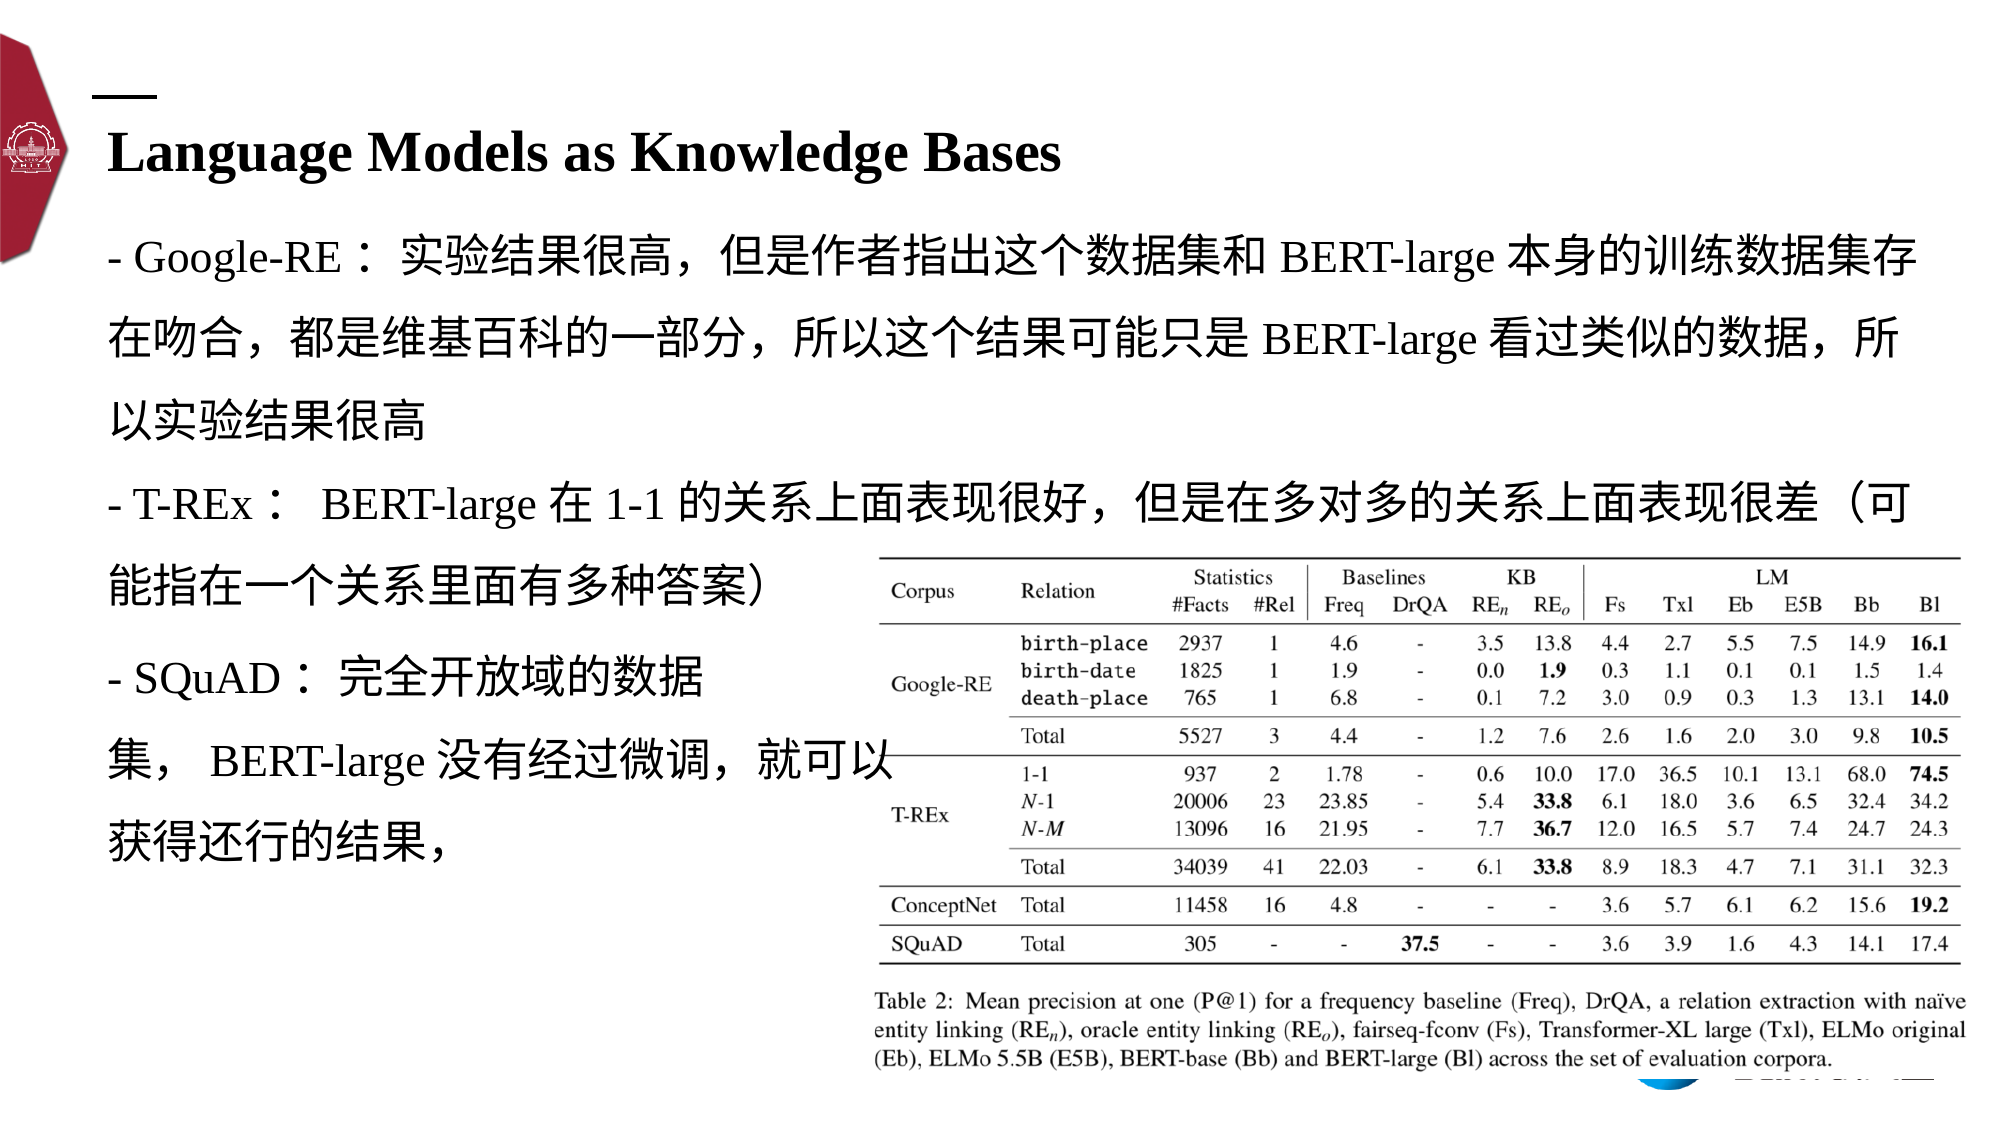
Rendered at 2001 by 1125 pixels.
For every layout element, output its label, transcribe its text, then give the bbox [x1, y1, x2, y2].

picture [860, 546, 1970, 1090]
text_box - SQuAD：完全开放域的数据集，BERT-large没有经过微调，就可以获得还行的结果， [92, 612, 855, 875]
picture [0, 22, 74, 282]
text_box Language Models as Knowledge Bases [92, 106, 1519, 191]
text_box - Google-RE：实验结果很高，但是作者指出这个数据集和BERT-large本身的训练数据集存在吻合，都是维基百科的一部分，所以这个结果可能只是BERT-large看过类似的数据，所以实验结果很高 - T-REx：BERT-large在1-1的关系上面表现很好，但是在多对多的关系上面表现很差（可能指在一个关系里面有多种答案） [92, 191, 1940, 612]
